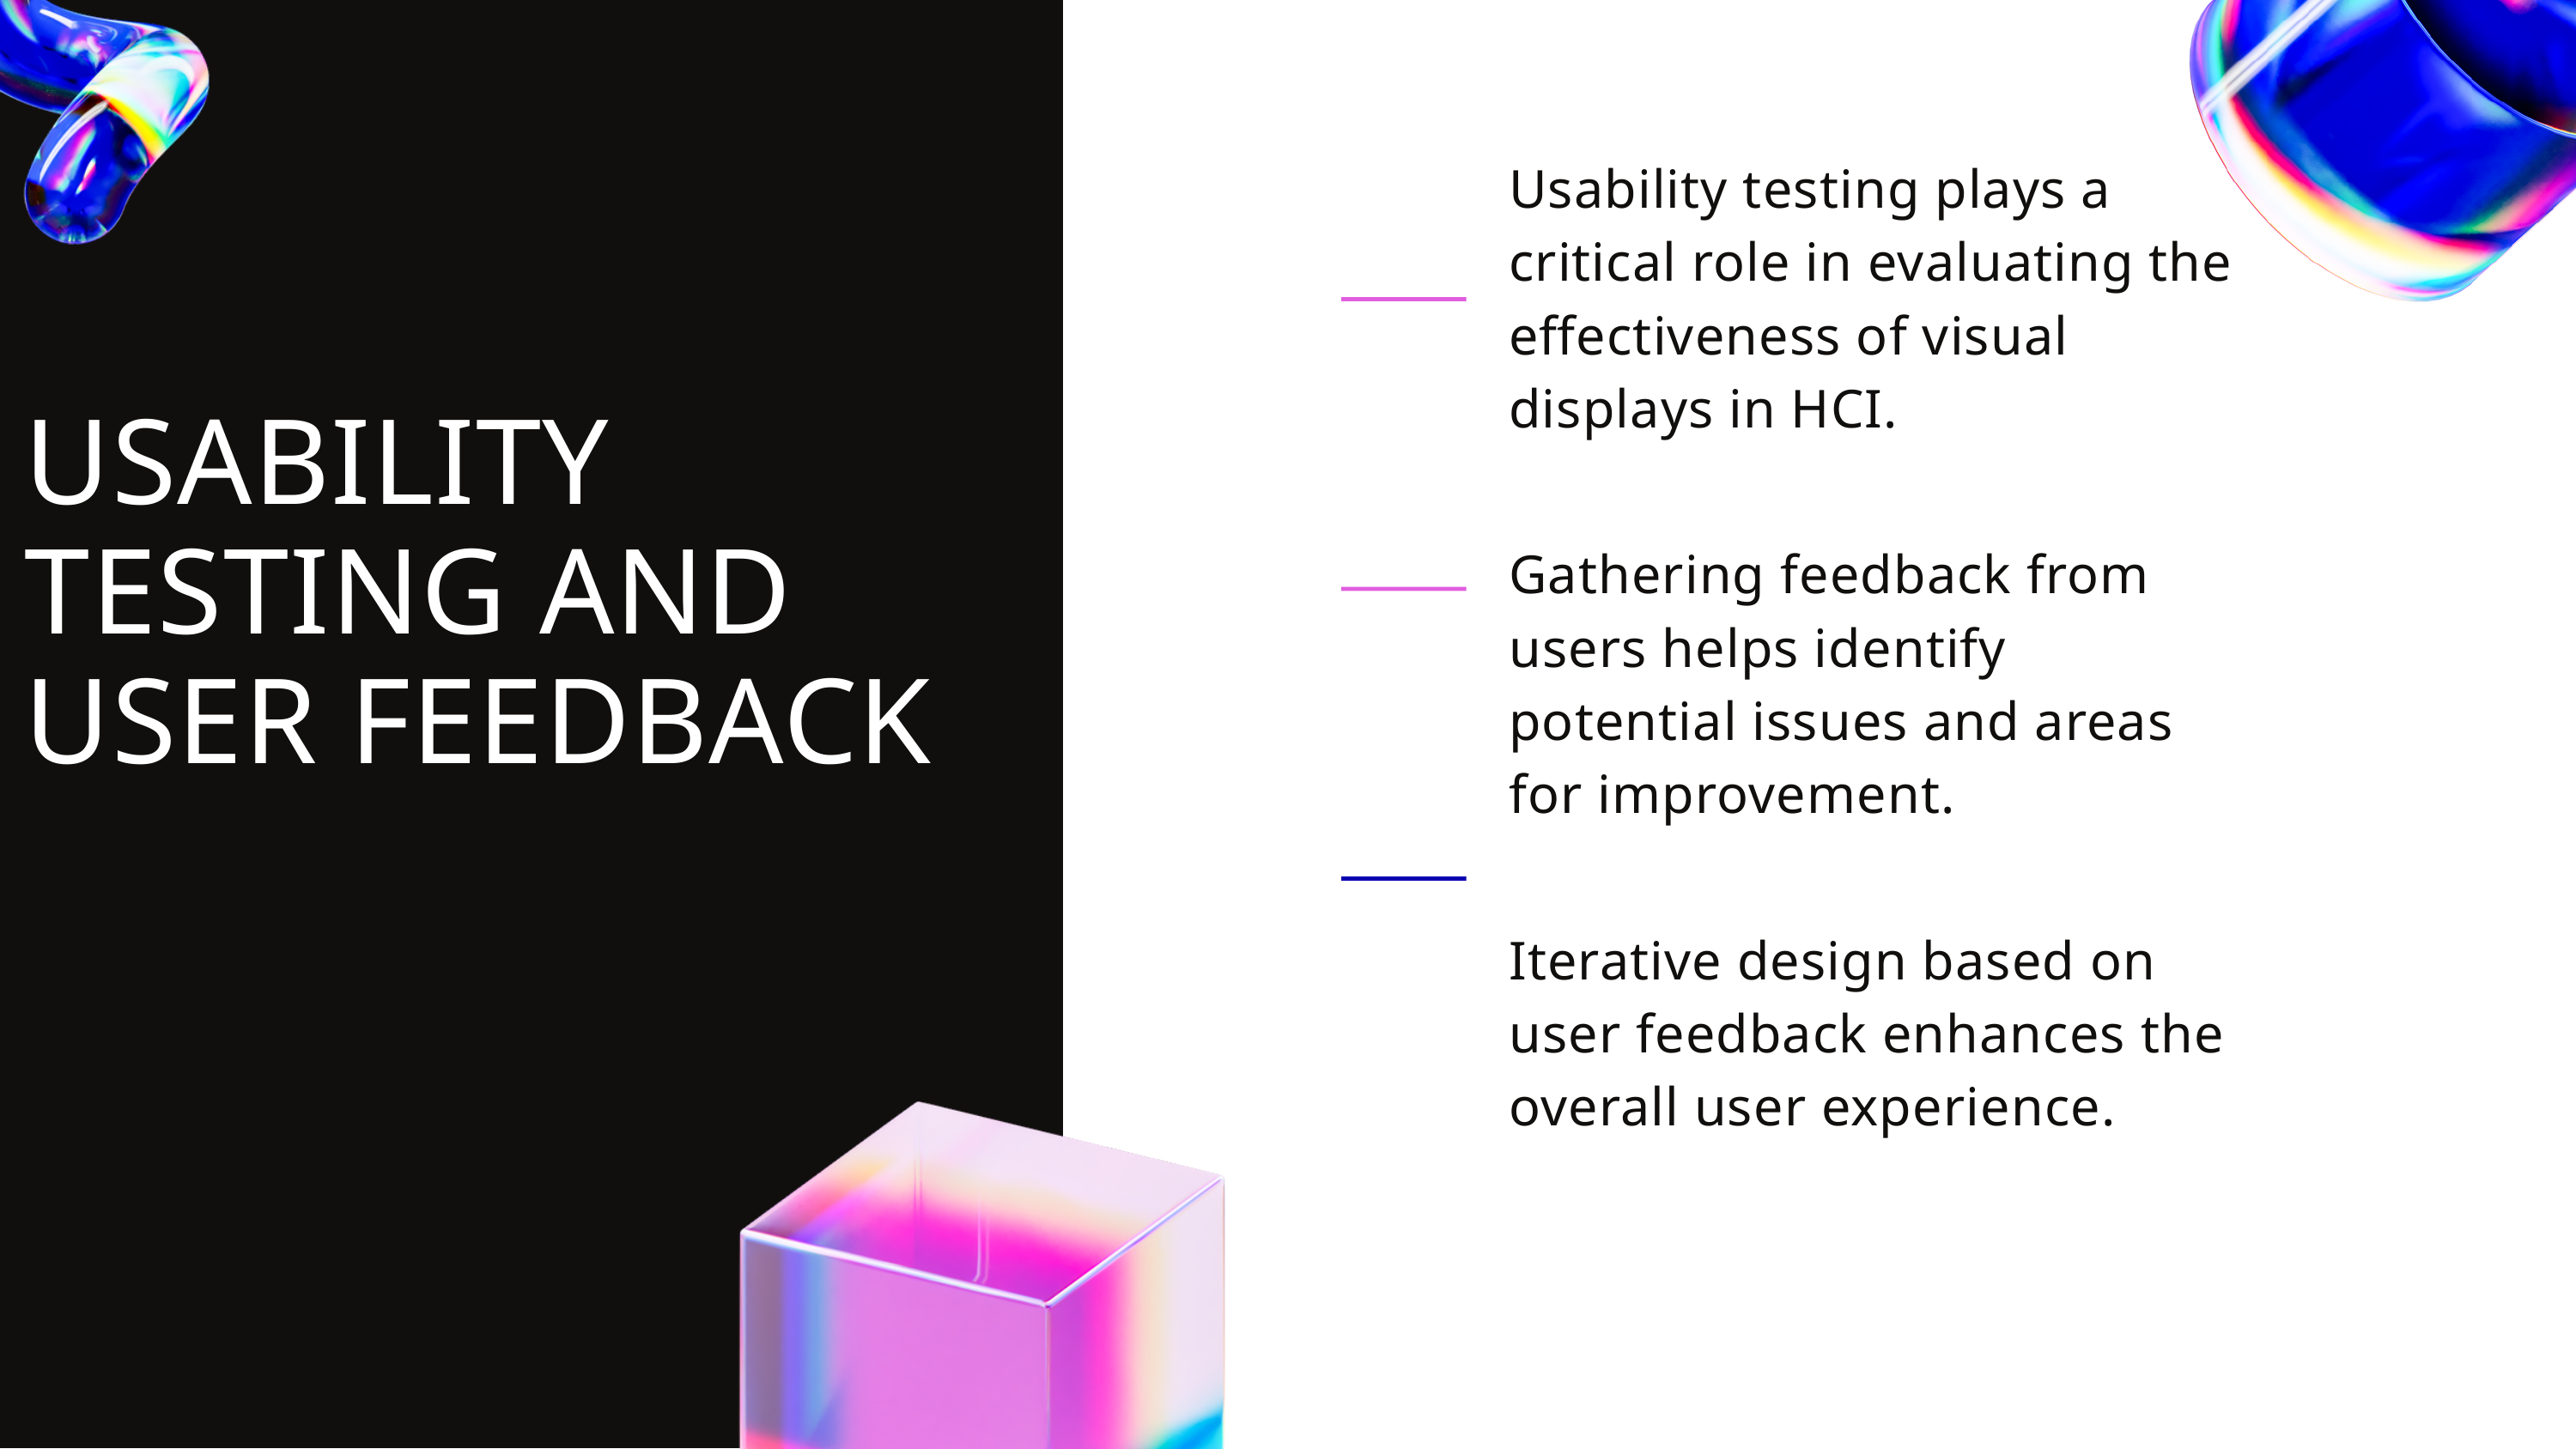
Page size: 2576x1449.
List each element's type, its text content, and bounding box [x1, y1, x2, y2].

text_box [2186, 0, 2576, 304]
text_box Gathering feedback from users helps identify potential issues and areas for improvement. [1509, 530, 2244, 824]
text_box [24, 393, 1064, 882]
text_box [0, 0, 1064, 1449]
text_box Usability testing plays a critical role in evaluating the effectiveness of visual displays in HCI. [1509, 145, 2244, 439]
text_box Iterative design based on user feedback enhances the overall user experience. [1509, 916, 2244, 1137]
text_box [1066, 1101, 1230, 1449]
